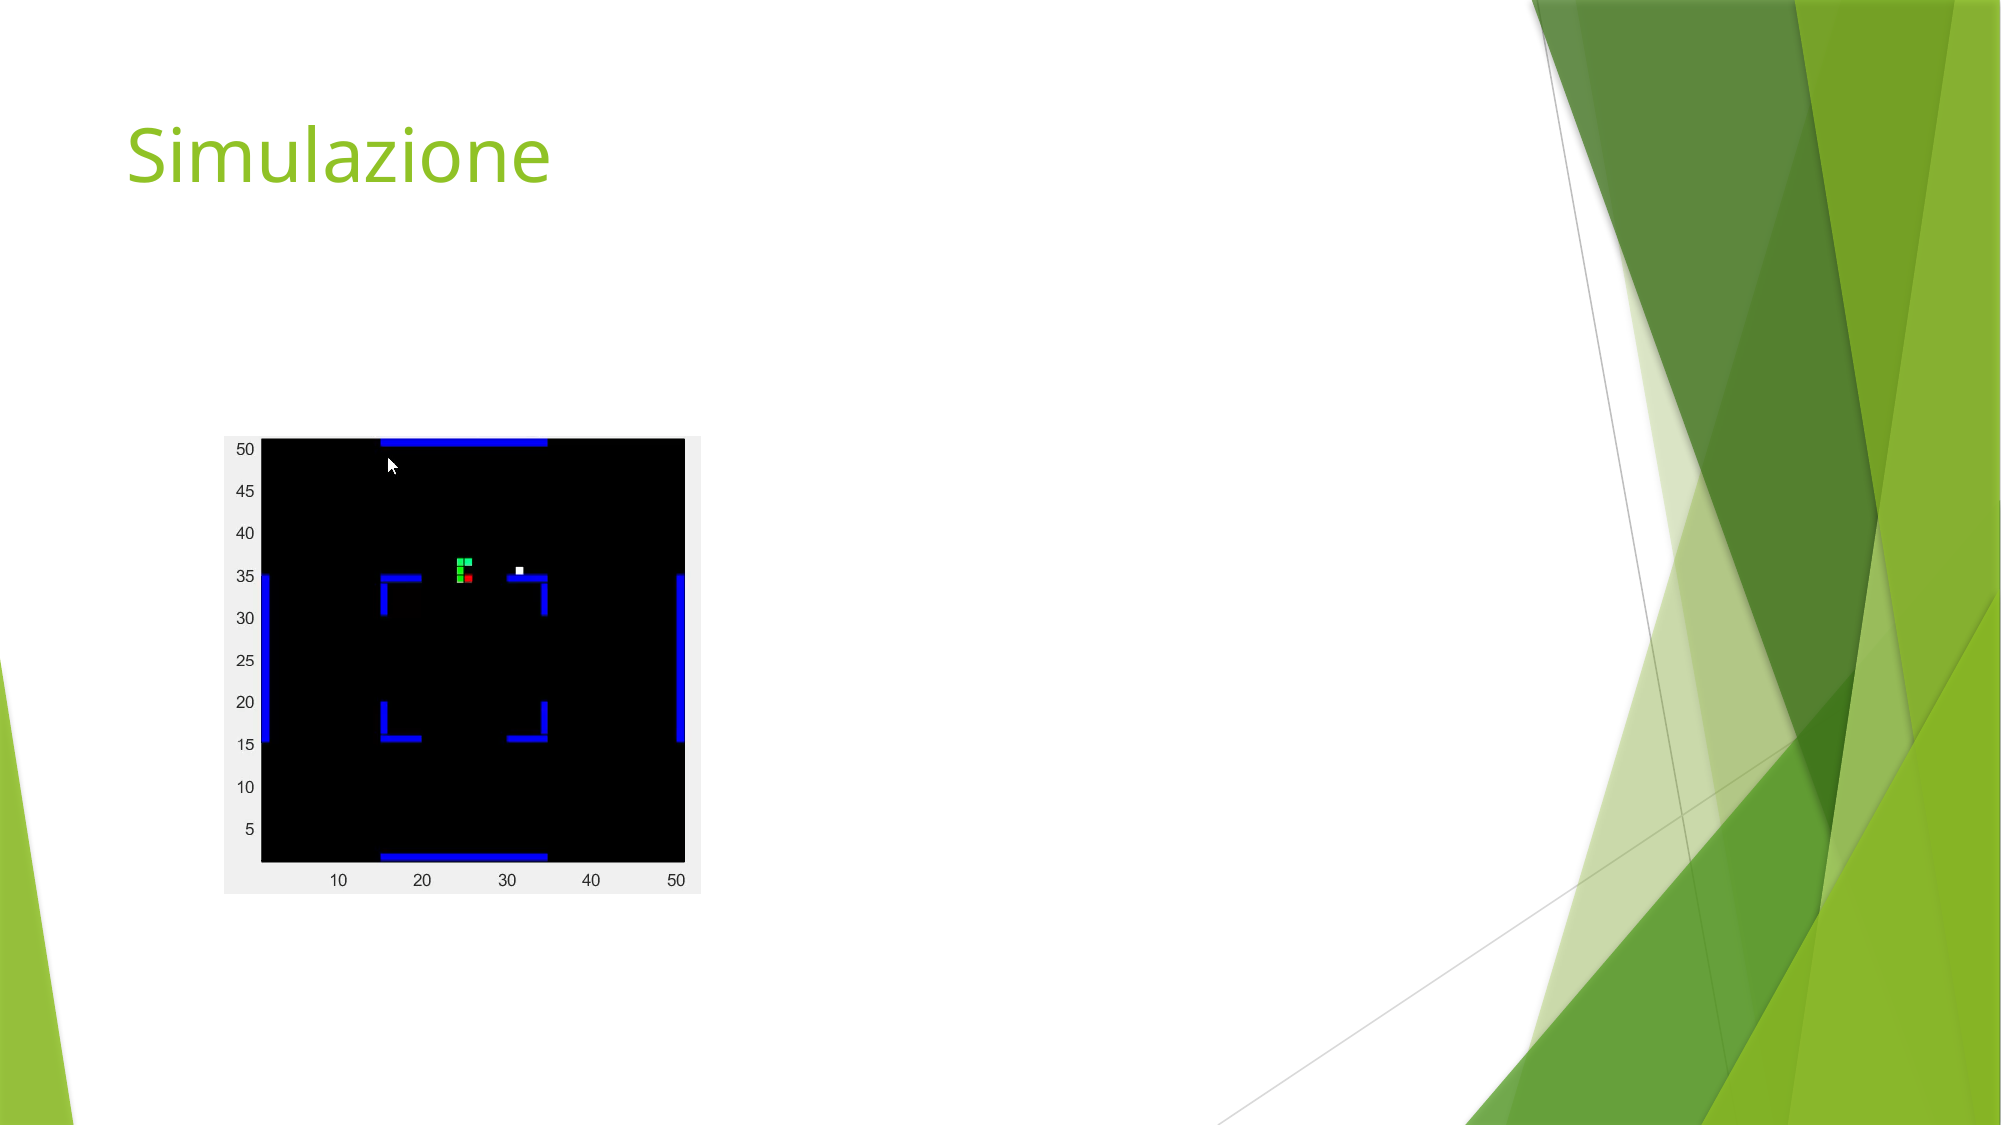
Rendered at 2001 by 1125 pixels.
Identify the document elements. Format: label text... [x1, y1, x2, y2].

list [223, 435, 702, 895]
title Simulazione [111, 99, 1522, 238]
